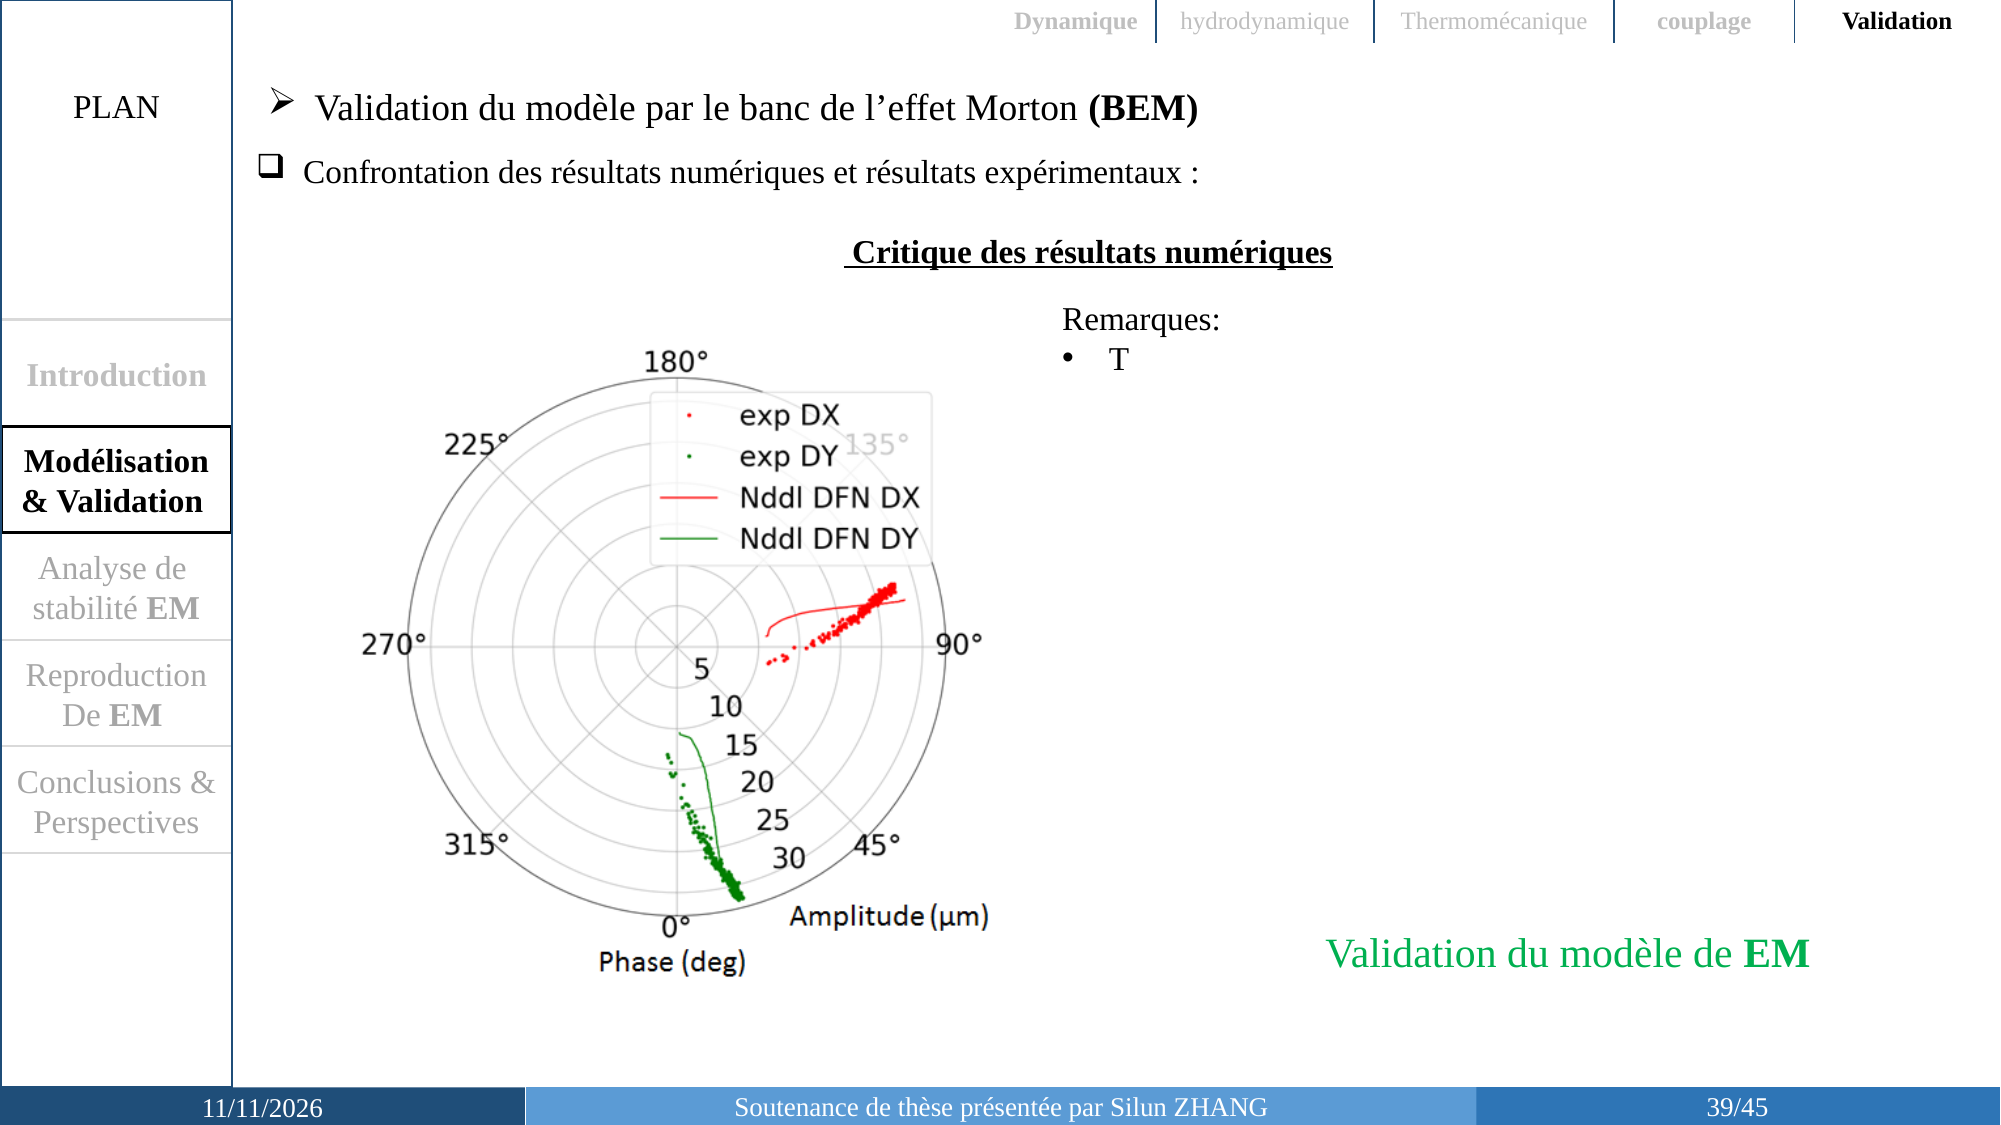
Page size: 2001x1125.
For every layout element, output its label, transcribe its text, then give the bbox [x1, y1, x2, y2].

text_box Remarques: T [1047, 289, 1423, 385]
text_box Validation du modèle de EM [1310, 918, 1826, 984]
table_header Dynamique [996, 0, 1155, 43]
slide_number 39/45 [1477, 1087, 2000, 1125]
picture [354, 337, 1009, 999]
table_header couplage [1615, 0, 1794, 43]
table_header hydrodynamique [1157, 0, 1373, 43]
text_box Confrontation des résultats numériques et résultats expérimentaux : Critique des résultats numériques [241, 143, 1936, 278]
text_box [0, 0, 233, 1087]
footer Soutenance de thèse présentée par Silun ZHANG [526, 1087, 1477, 1125]
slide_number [0, 1087, 525, 1125]
table_header Validation [1795, 0, 2000, 43]
table_header Thermomécanique [1375, 0, 1613, 43]
text_box Validation du modèle par le banc de l’effet Morton (BEM) [252, 75, 1375, 136]
